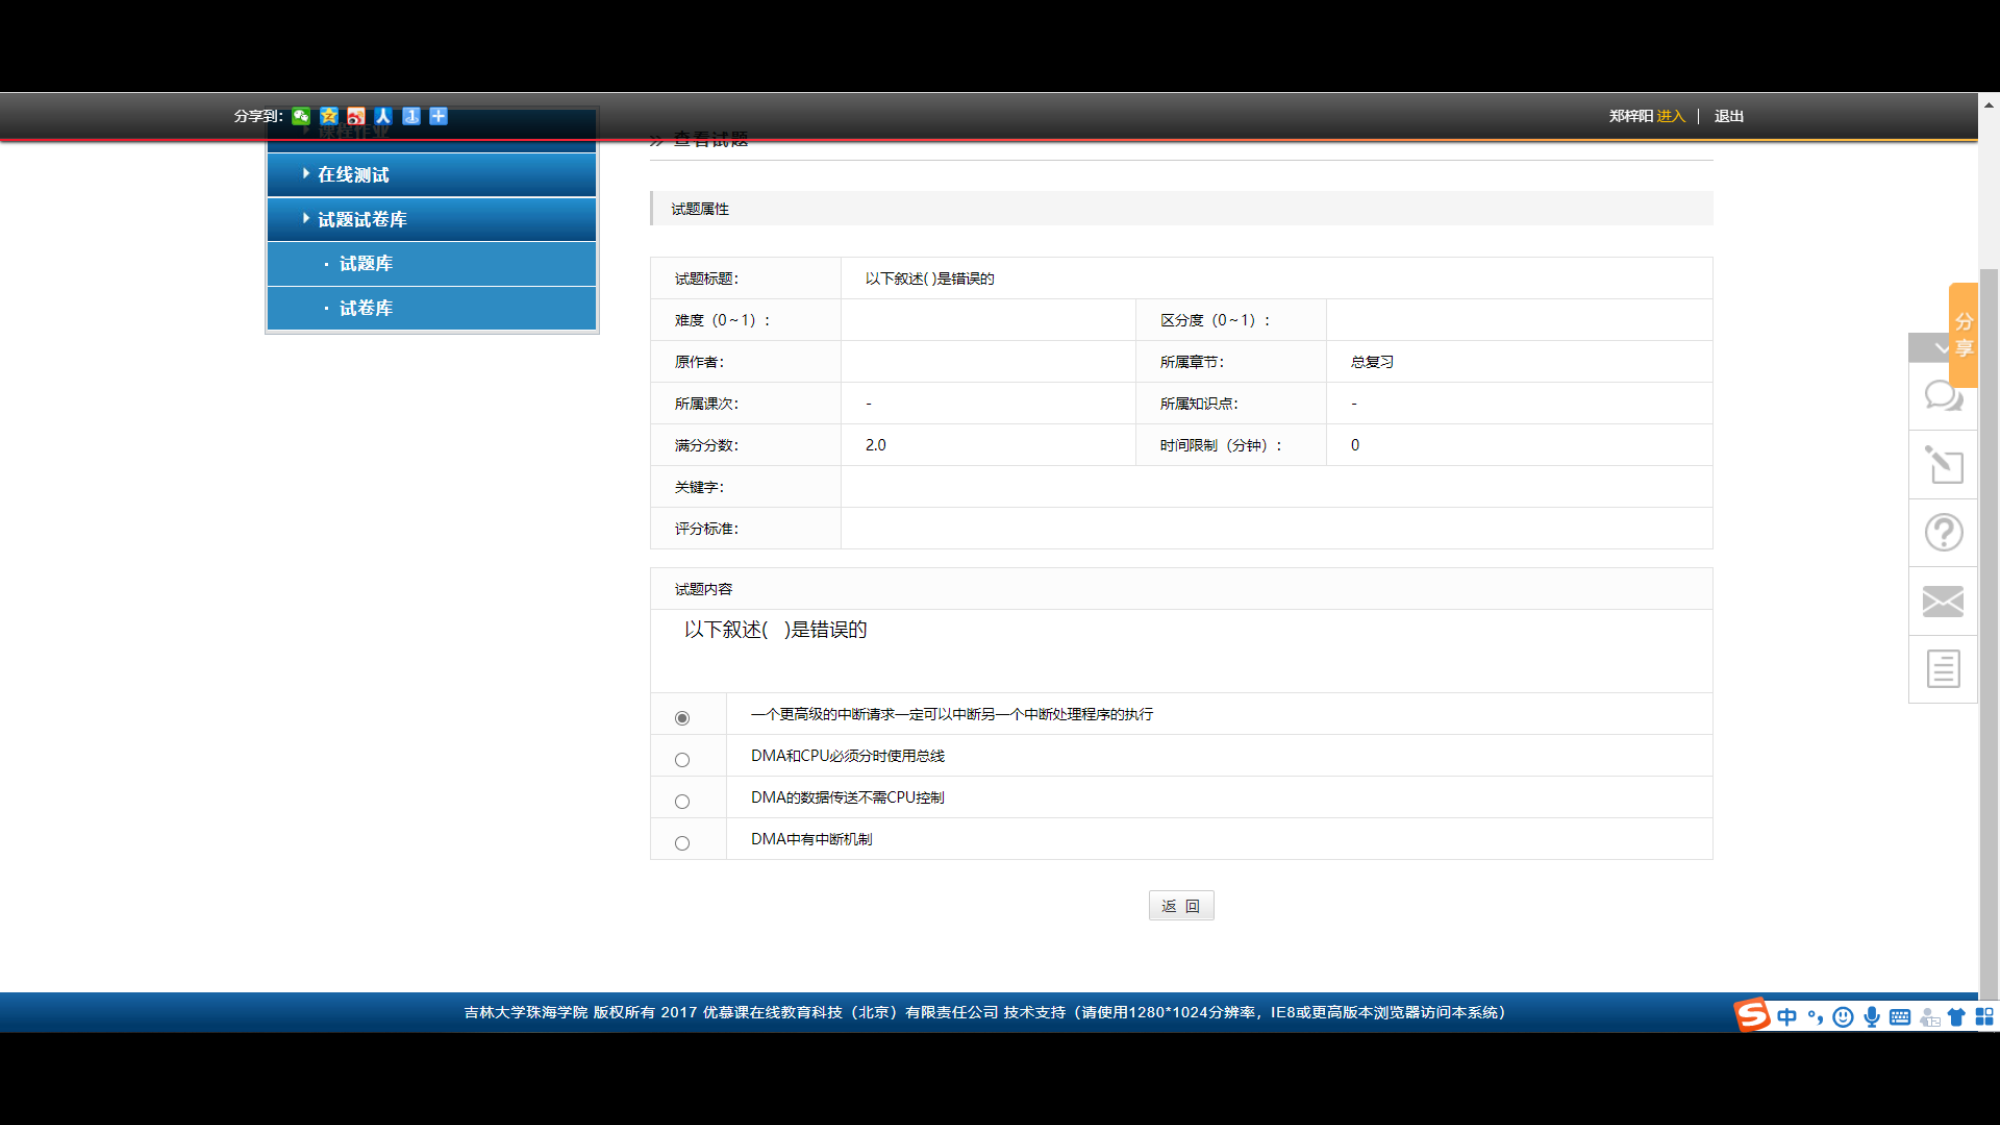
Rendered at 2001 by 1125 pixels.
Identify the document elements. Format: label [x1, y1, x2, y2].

picture [0, 92, 2000, 1033]
